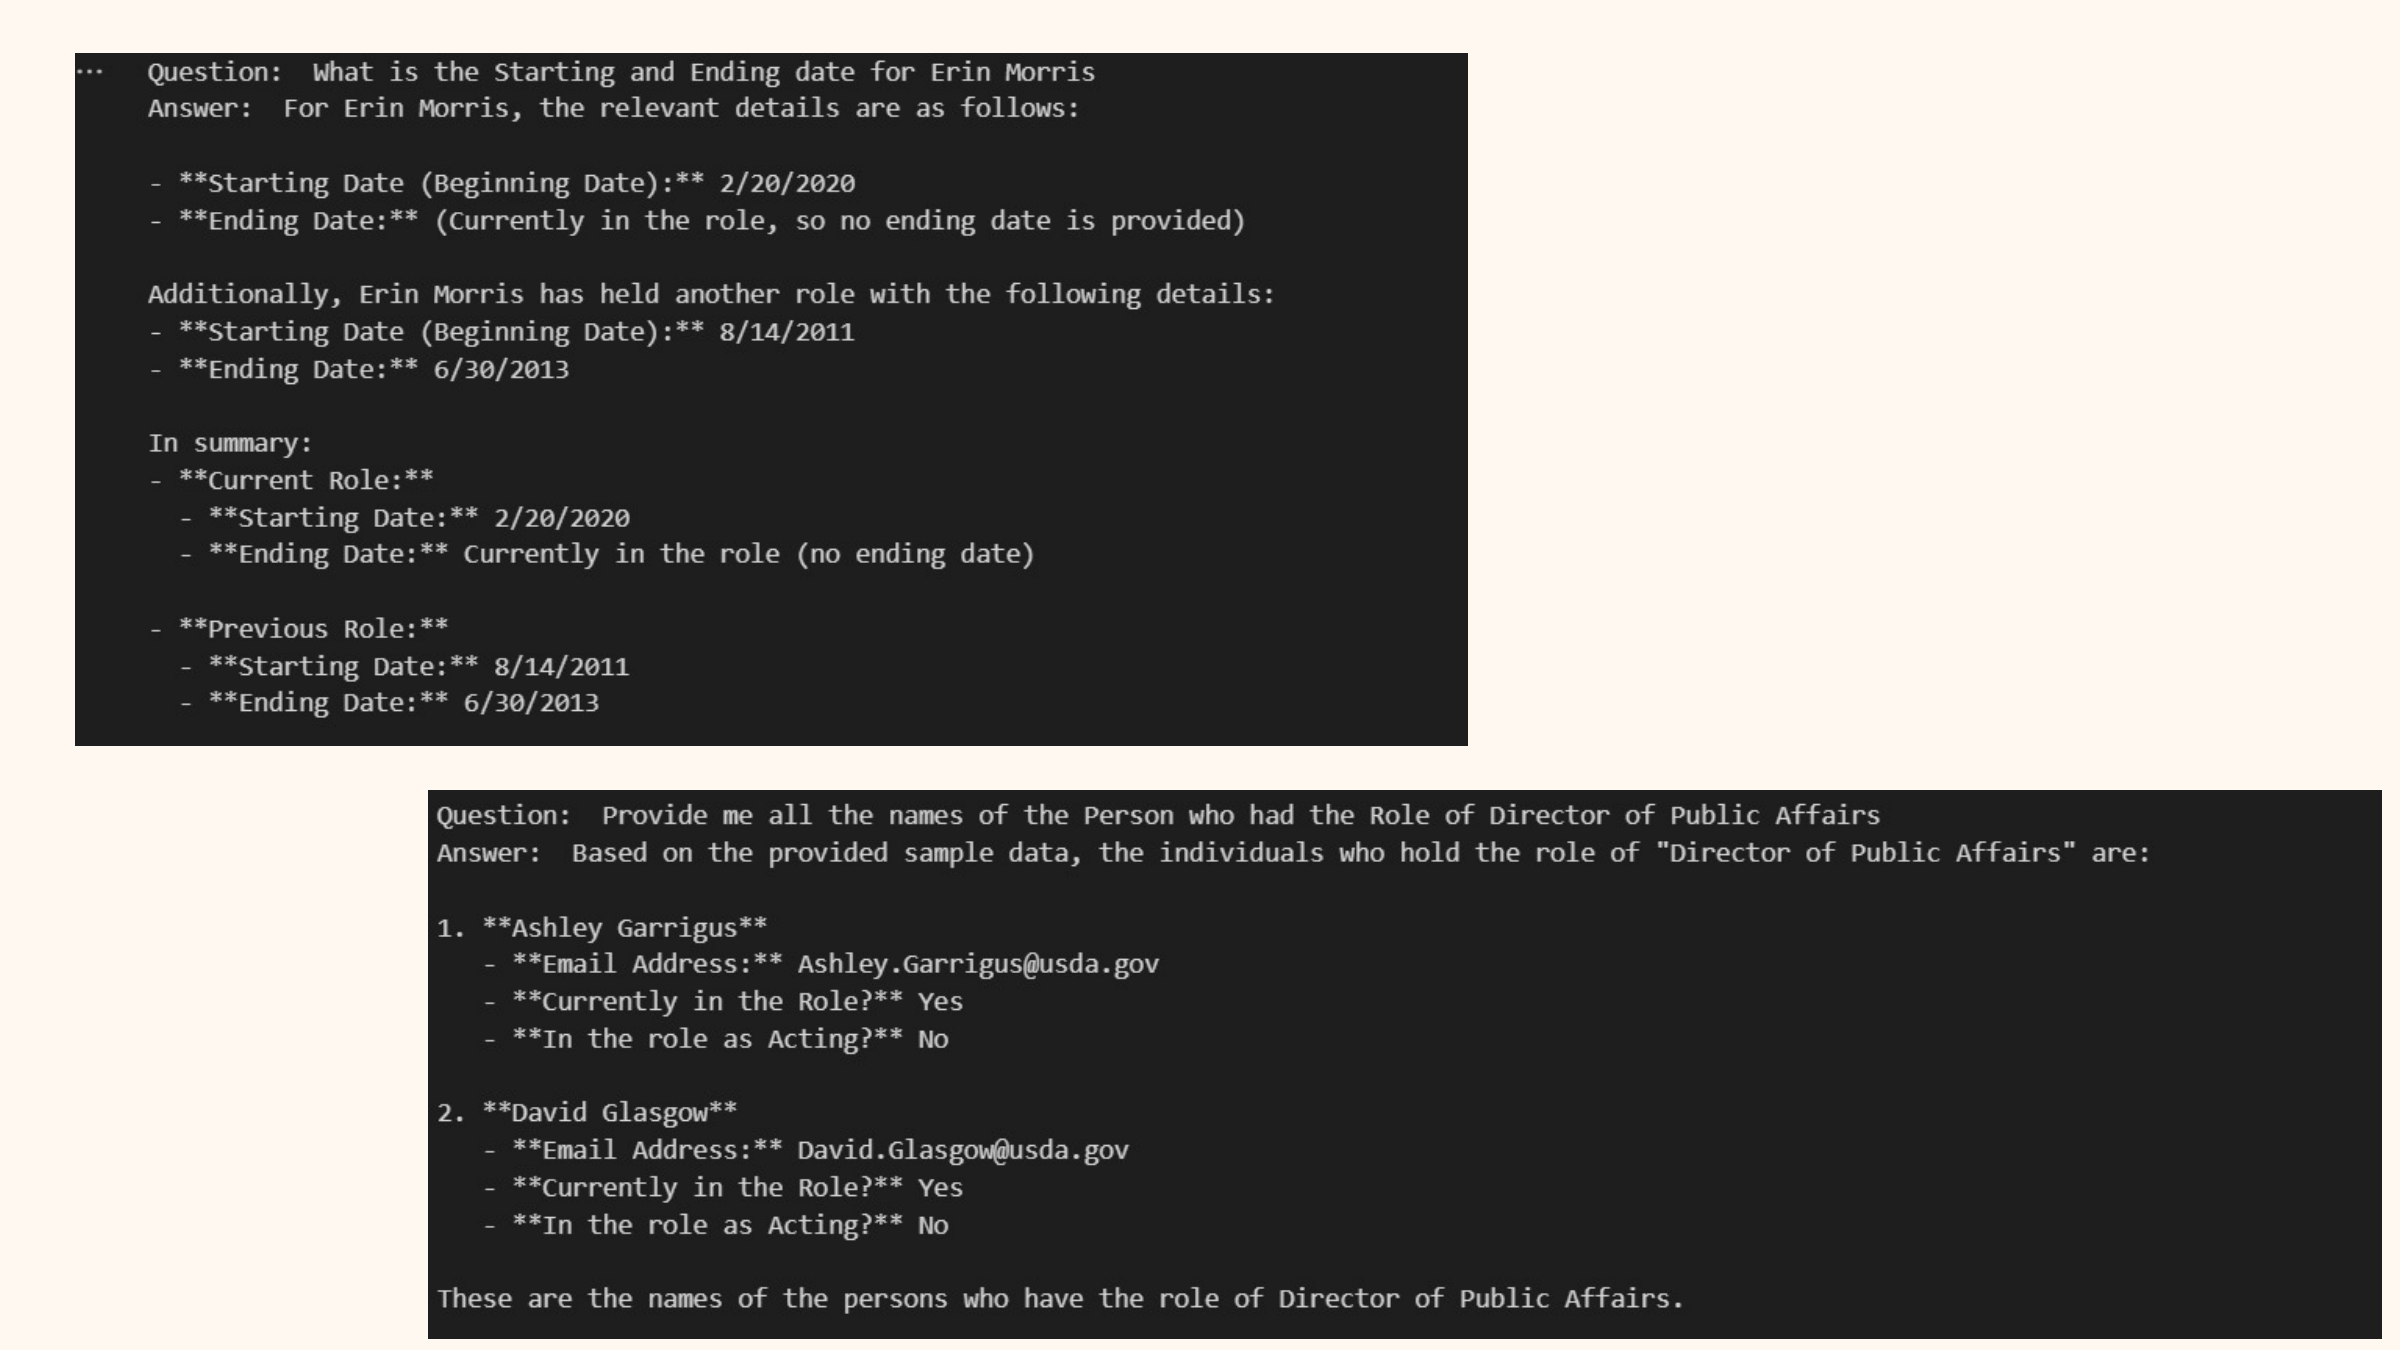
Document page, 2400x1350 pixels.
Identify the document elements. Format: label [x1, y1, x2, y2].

picture [428, 790, 2389, 1339]
picture [74, 53, 1468, 746]
